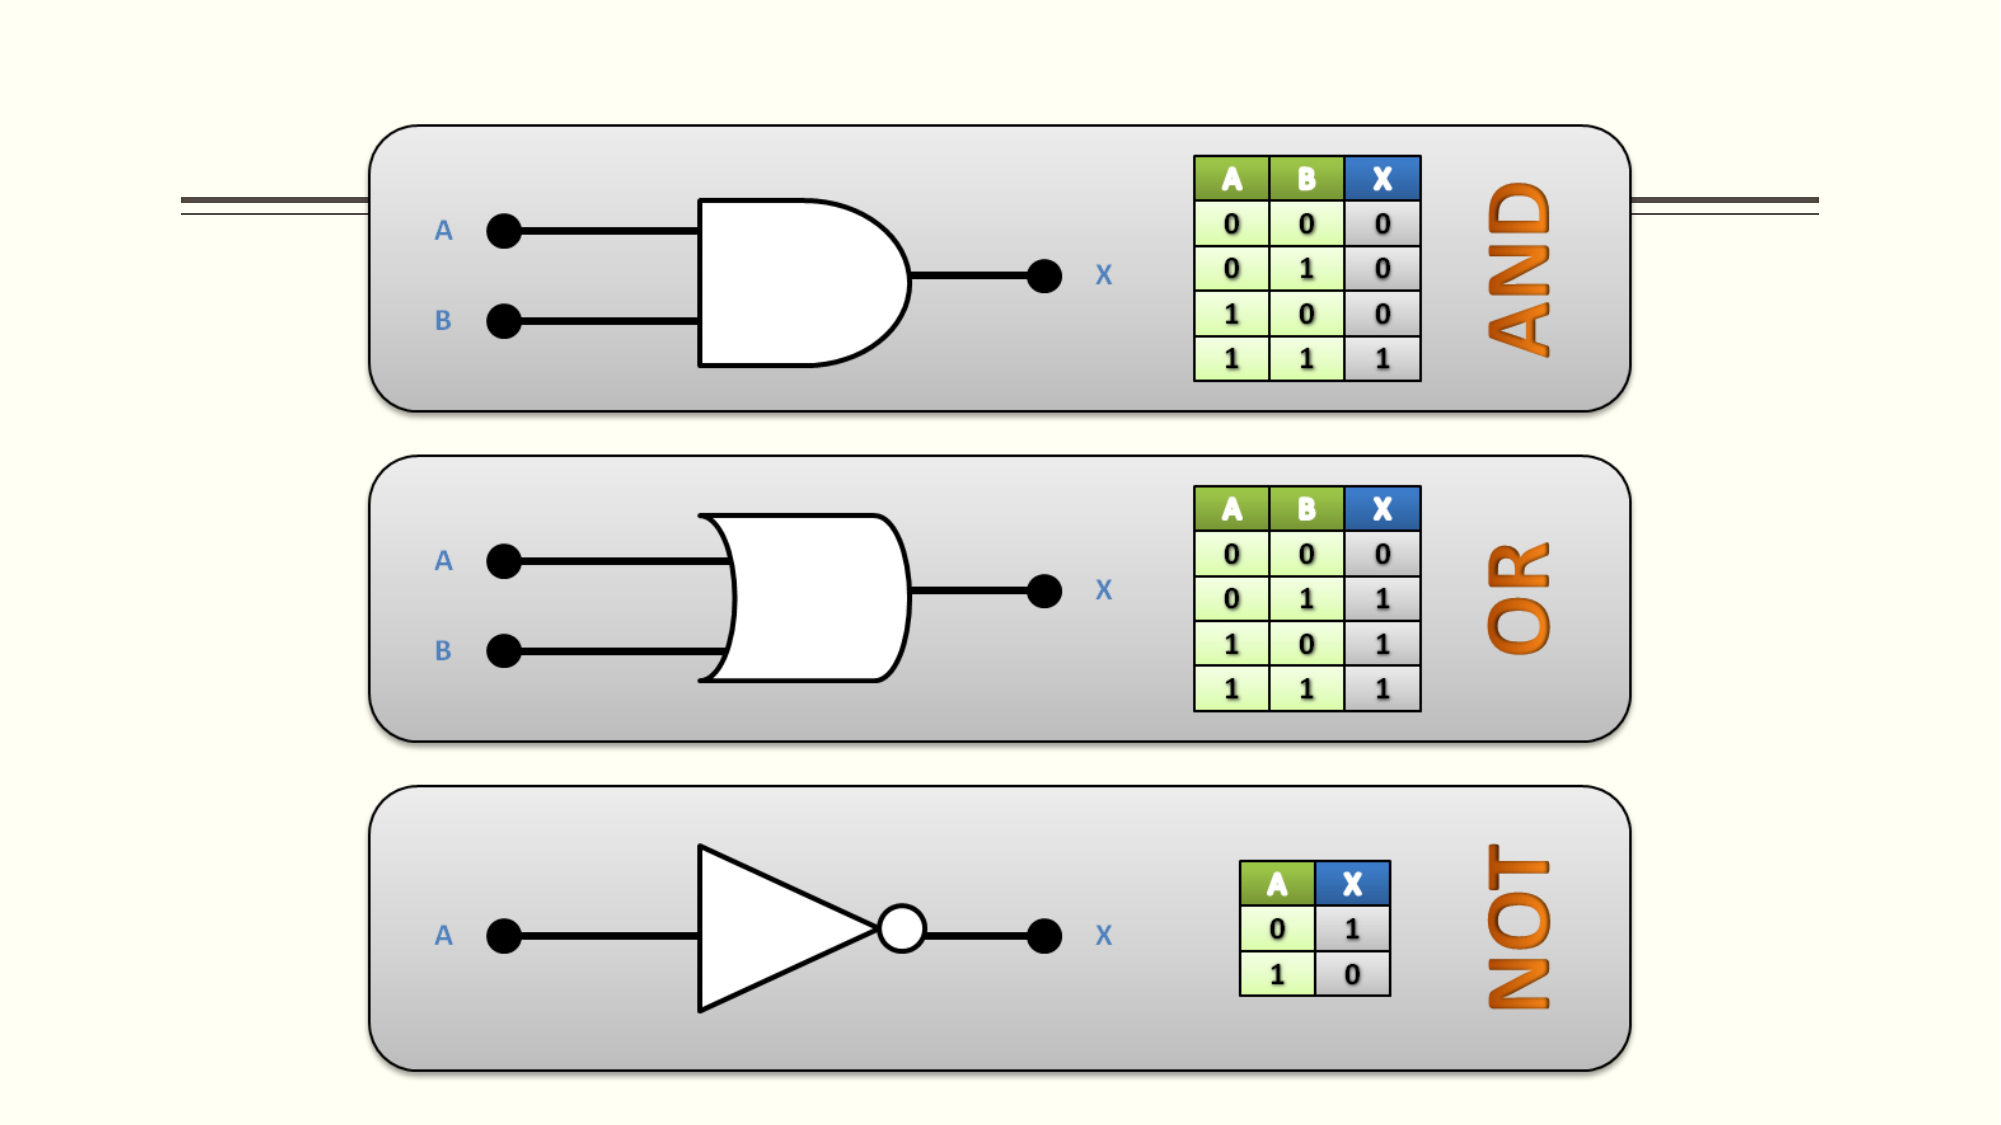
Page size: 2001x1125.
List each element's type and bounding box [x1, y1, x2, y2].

picture [358, 118, 1642, 1086]
